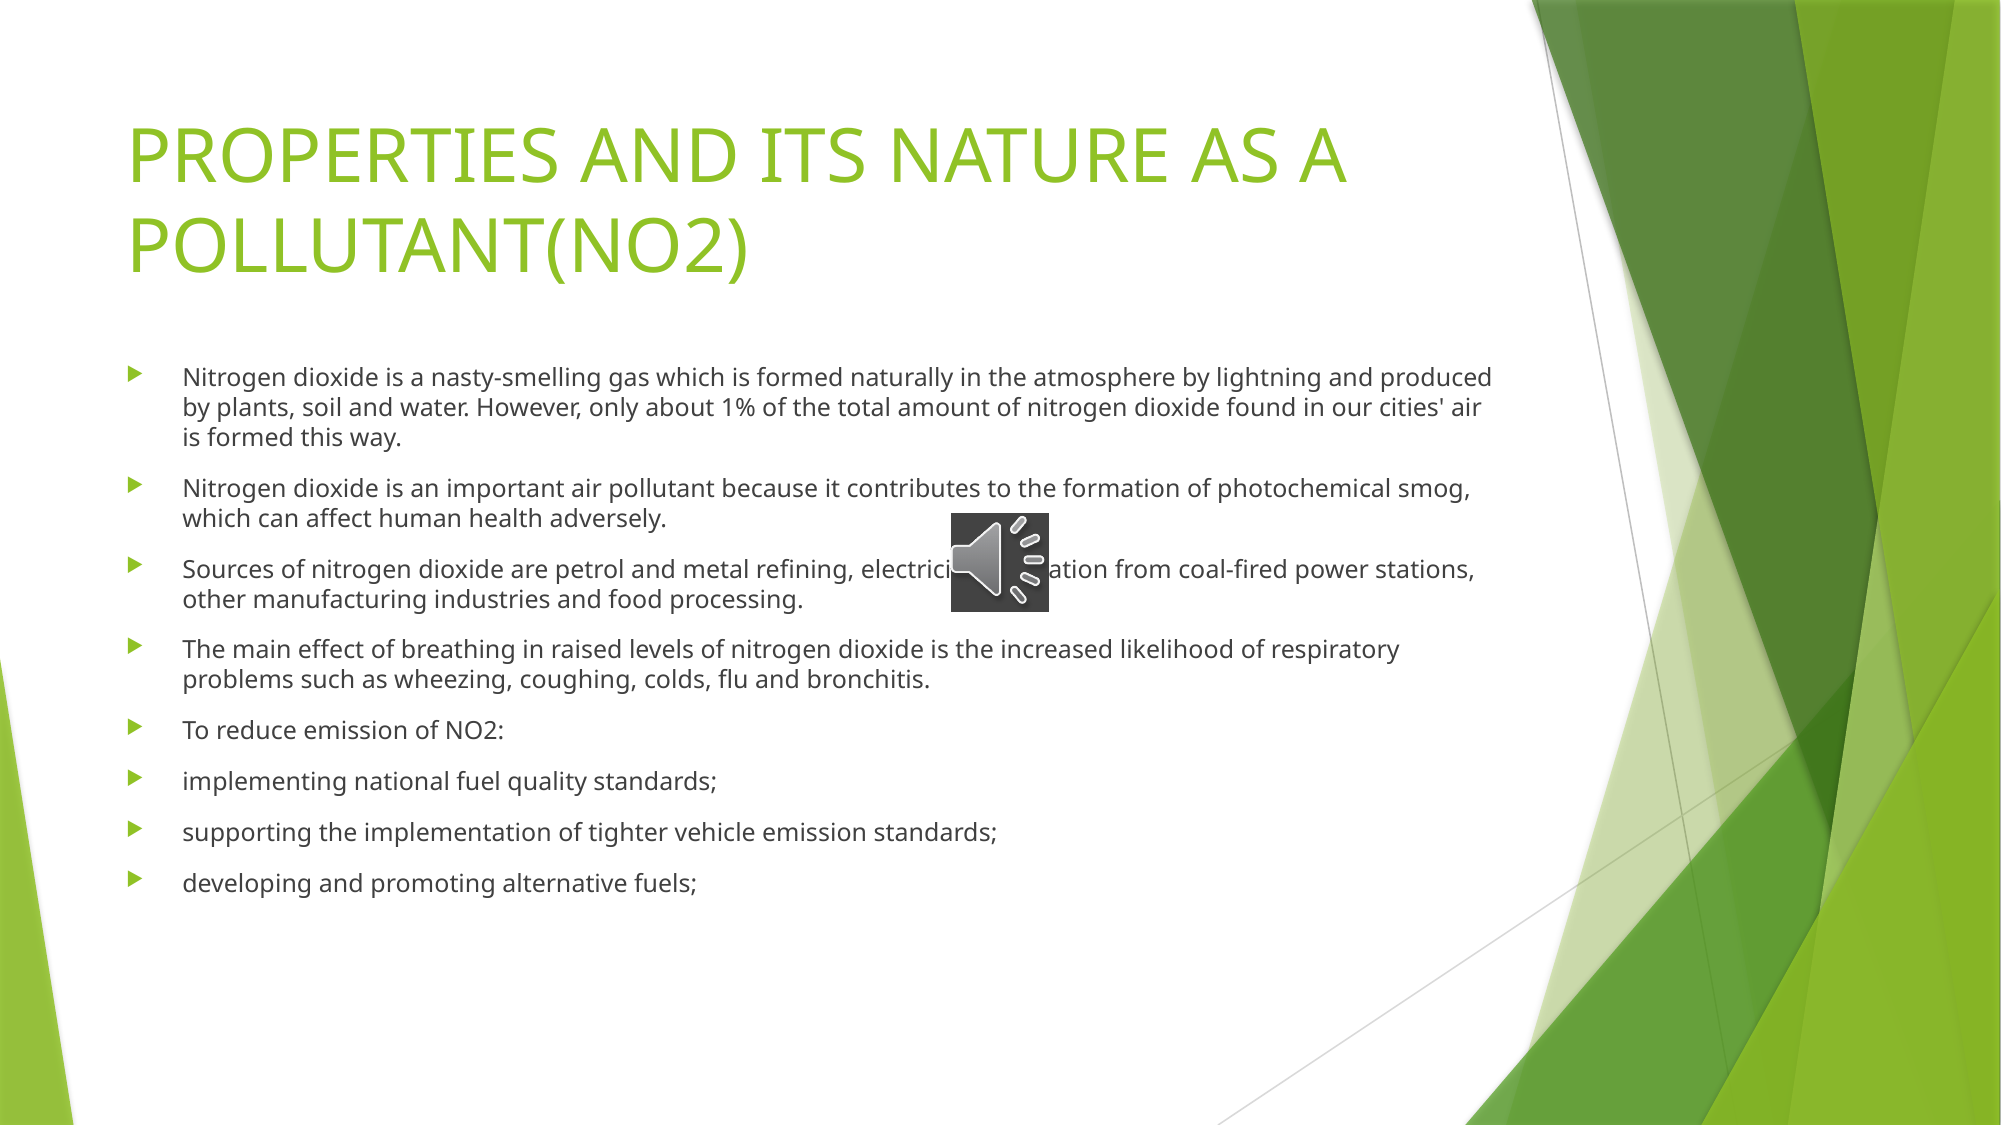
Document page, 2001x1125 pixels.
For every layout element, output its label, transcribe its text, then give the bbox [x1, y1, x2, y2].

title PROPERTIES AND ITS NATURE AS A POLLUTANT(NO2) [111, 99, 1522, 317]
list Nitrogen dioxide is a nasty-smelling gas which is formed naturally in the atmosphere by lightning and produced by plants, soil and water. However, only about 1% of the total amount of nitrogen dioxide found in our cities' air is formed this way. Nitrogen dioxide is an important air pollutant because it contributes to the formation of photochemical smog, which can affect human health adversely. Sources of nitrogen dioxide are petrol and metal refining, electricity generation from coal-fired power stations, other manufacturing industries and food processing. The main effect of breathing in raised levels of nitrogen dioxide is the increased likelihood of respiratory problems such as wheezing, coughing, colds, flu and bronchitis. To reduce emission of NO2: implementing national fuel quality standards; supporting the implementation of tighter vehicle emission standards; developing and promoting alternative fuels; [111, 354, 1522, 992]
picture [949, 511, 1051, 613]
